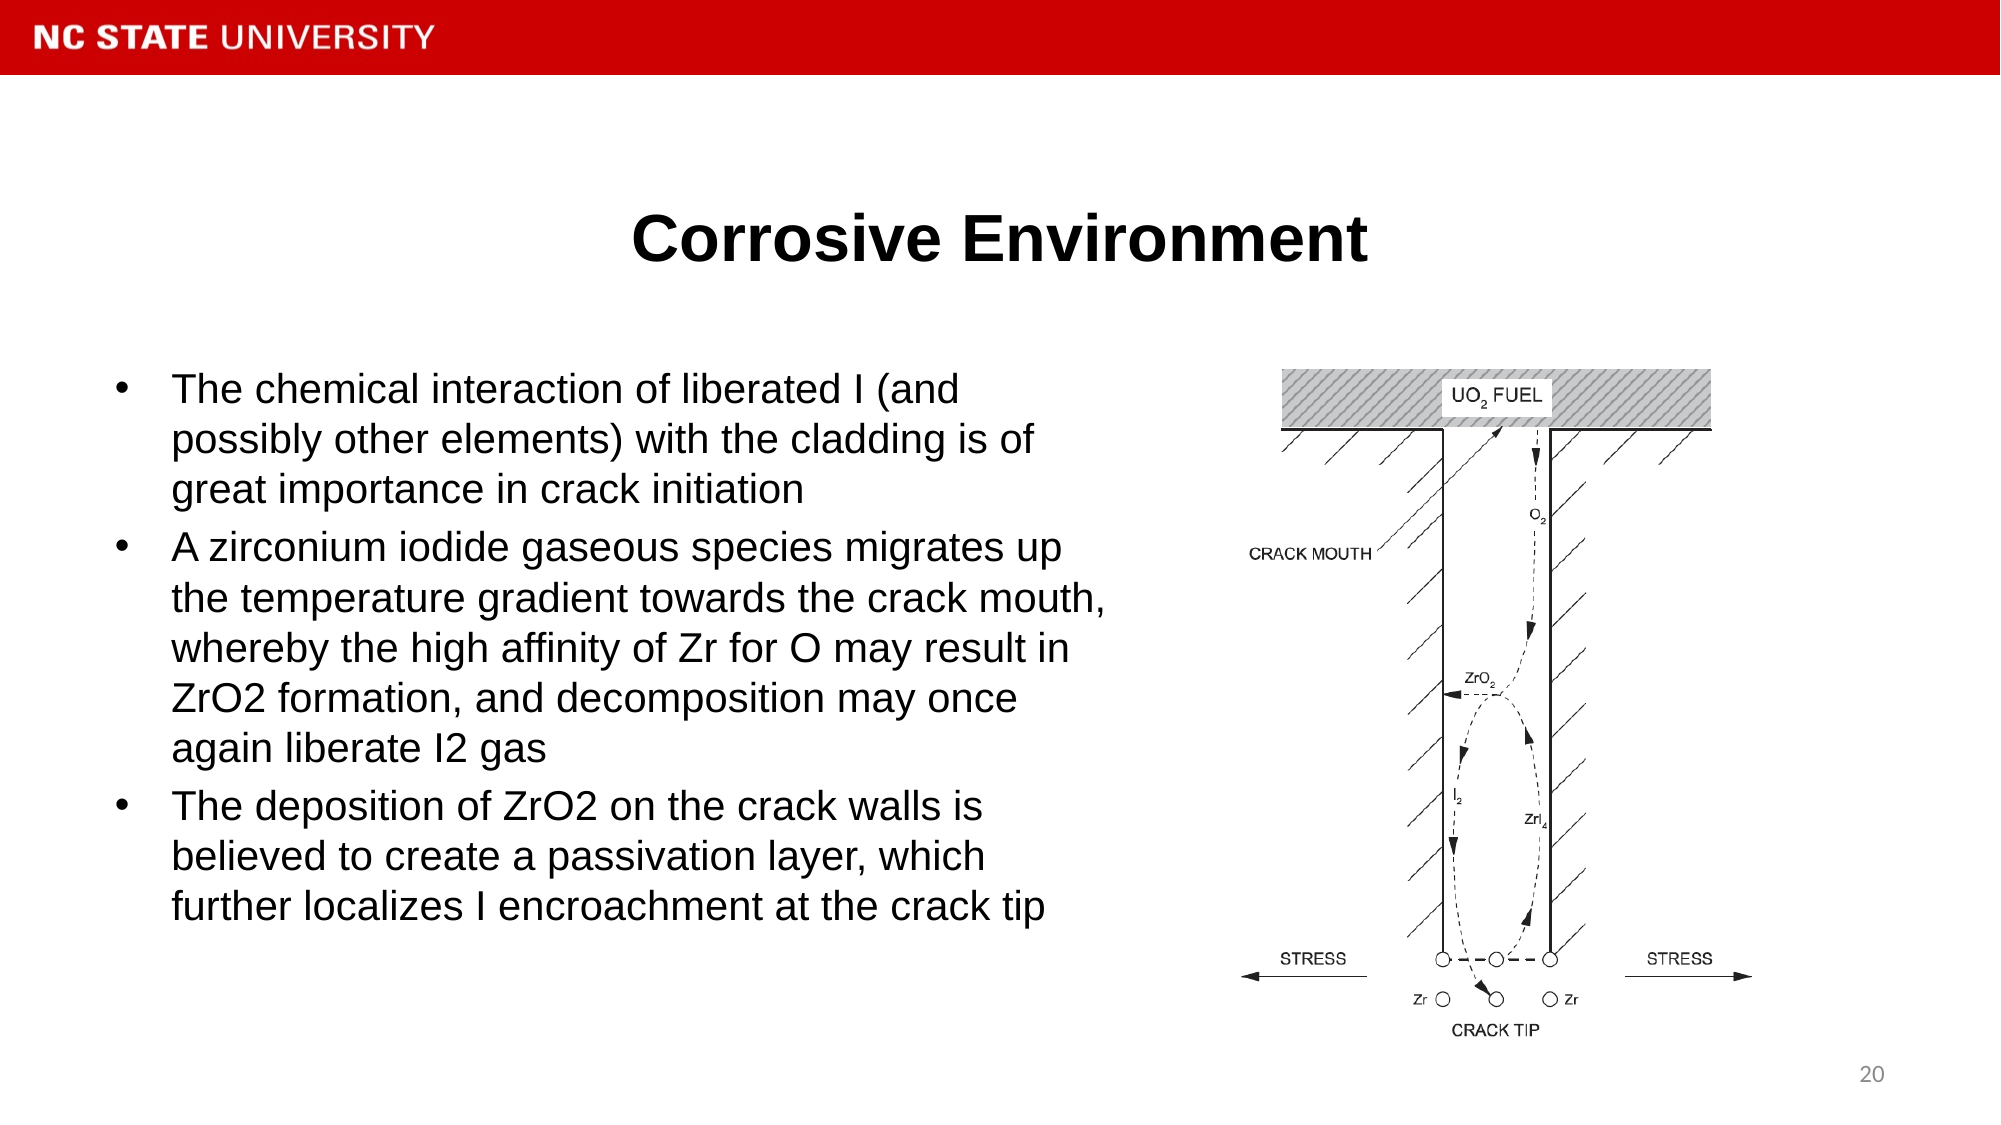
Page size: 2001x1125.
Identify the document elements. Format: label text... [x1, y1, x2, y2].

picture [0, 0, 2000, 75]
title Corrosive Environment [99, 147, 1900, 323]
picture [1203, 334, 1792, 1043]
slide_number 20 [1433, 1042, 1900, 1103]
list The chemical interaction of liberated I (and possibly other elements) with the cladding is of great importance in crack initiation A zirconium iodide gaseous species migrates up the temperature gradient towards the crack mouth, whereby the high affinity of Zr for O may result in ZrO2 formation, and decomposition may once again liberate I2 gas The deposition of ZrO2 on the crack walls is believed to create a passivation layer, which further localizes I encroachment at the crack tip [99, 354, 1129, 1005]
